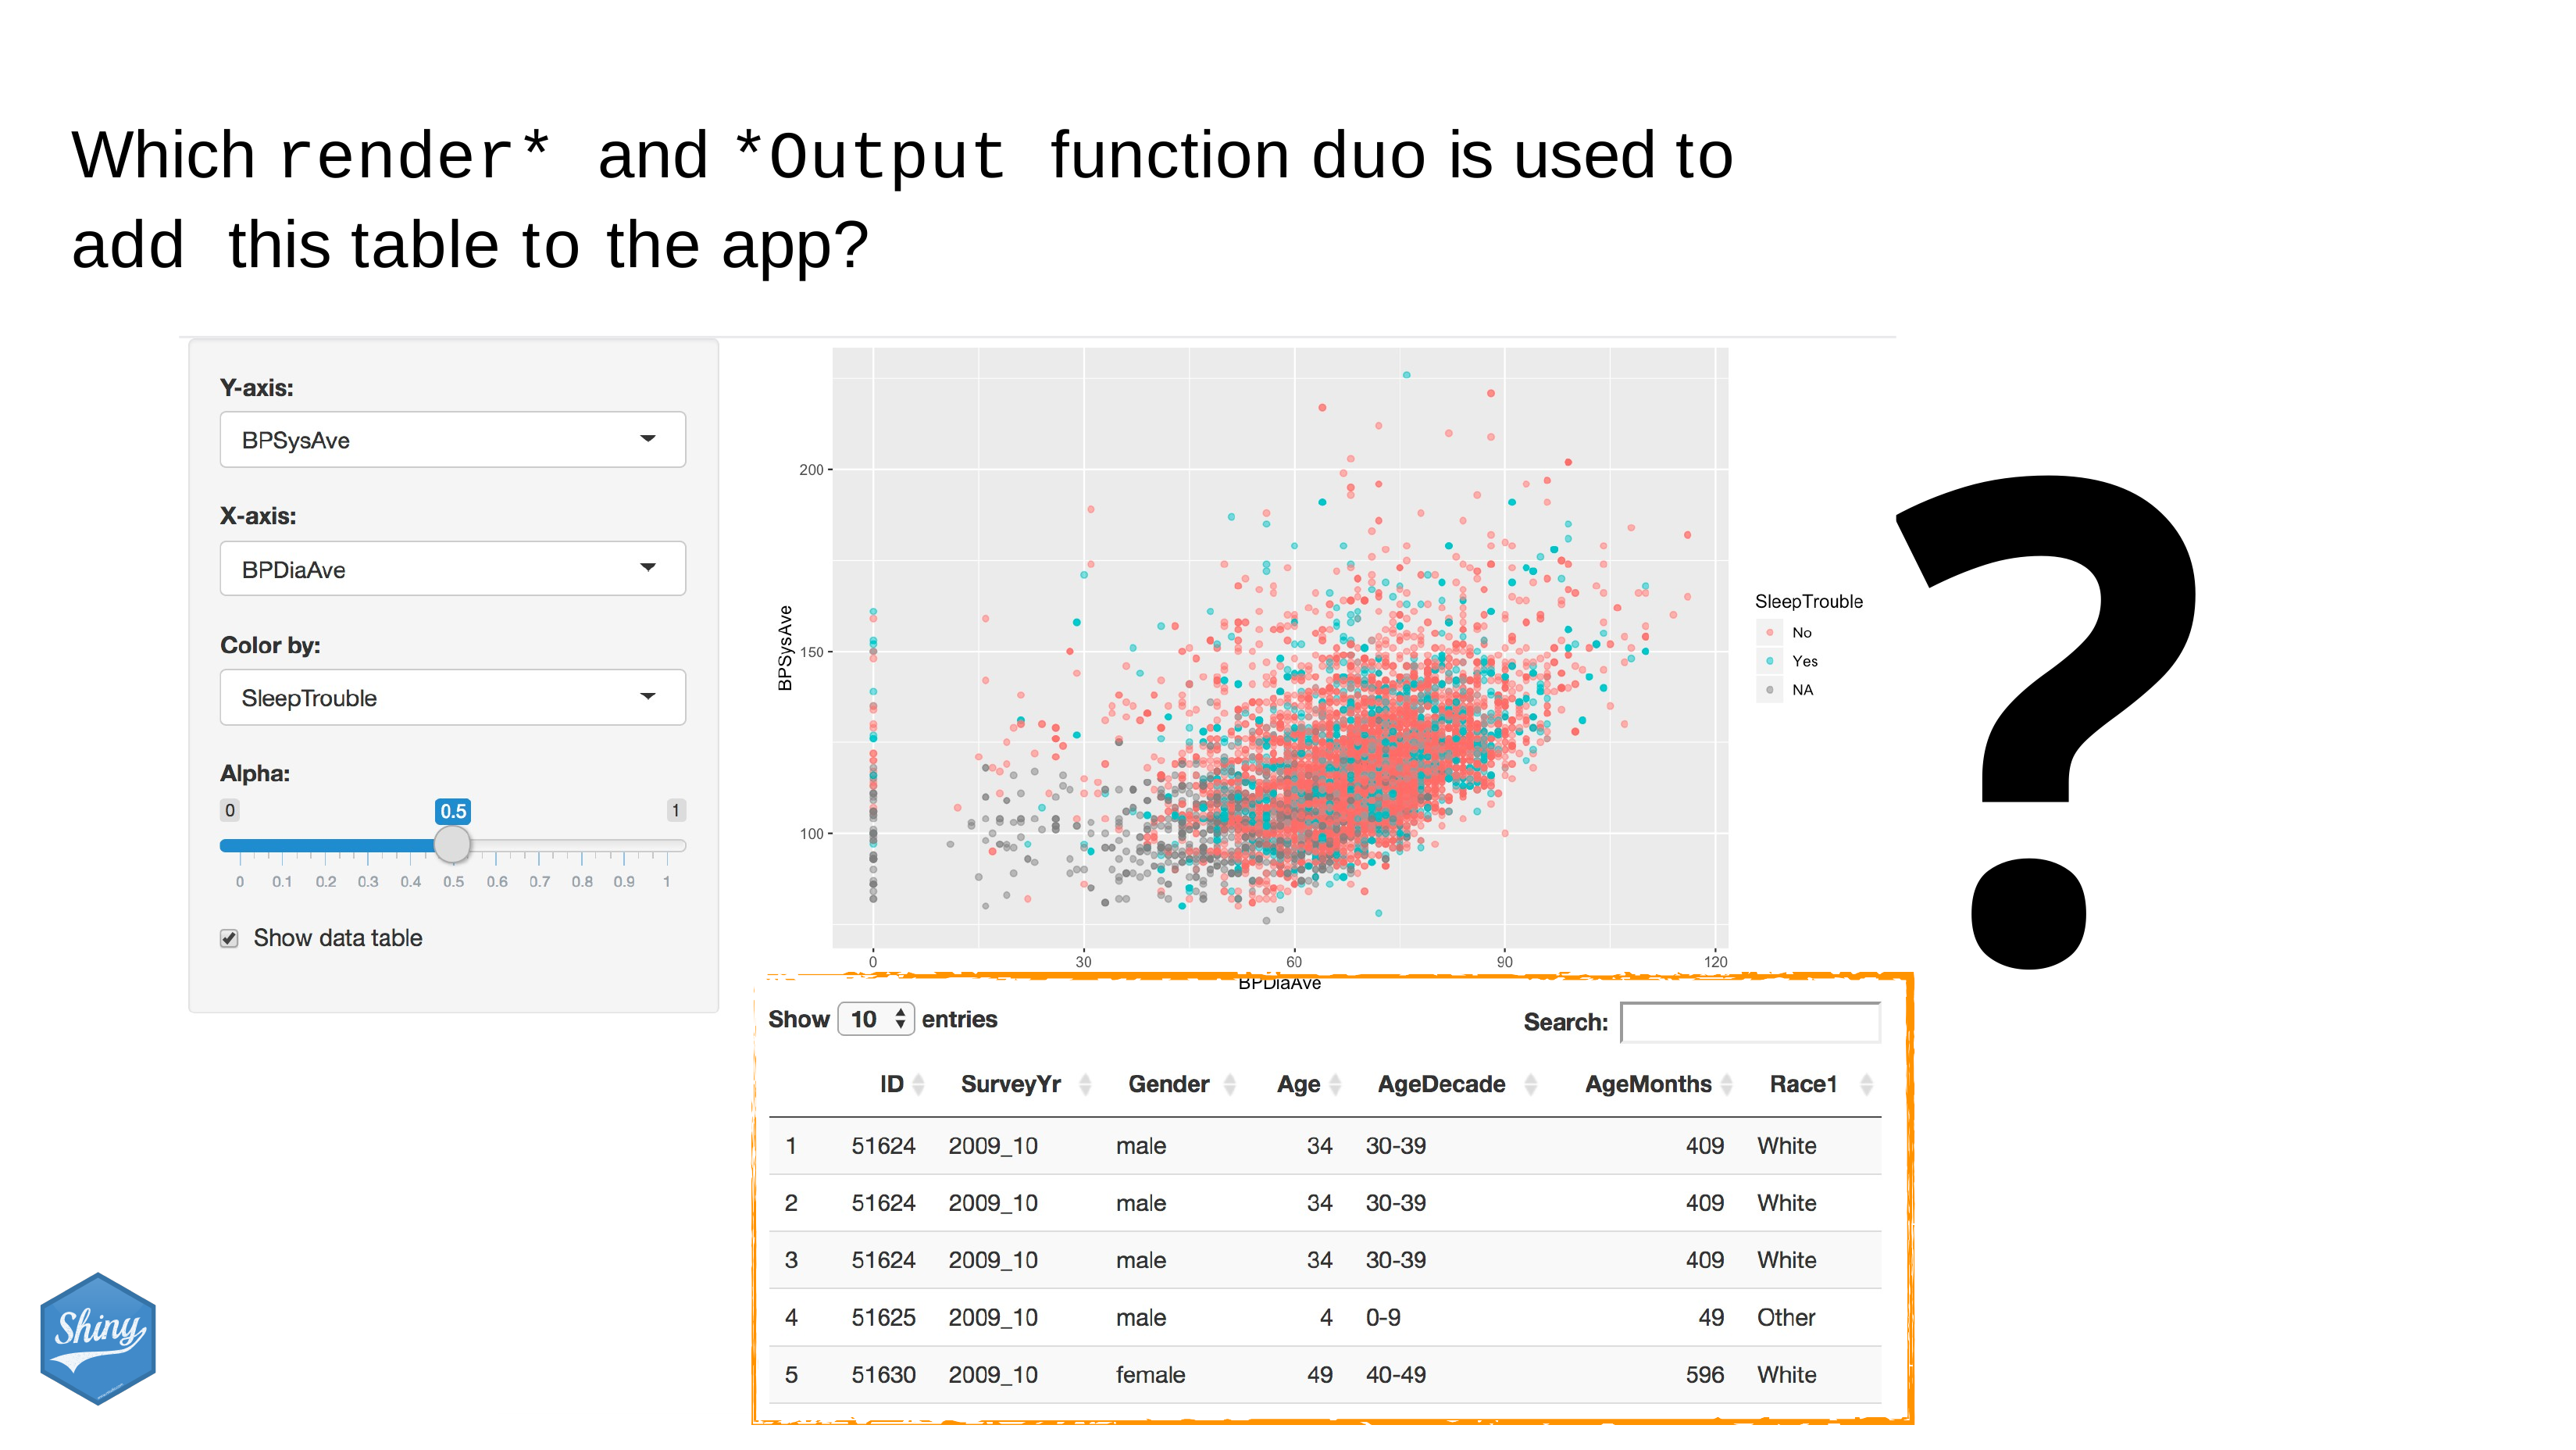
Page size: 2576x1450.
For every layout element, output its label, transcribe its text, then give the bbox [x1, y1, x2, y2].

text_box Which render* and *Output function duo is used to add this table to the app? [69, 98, 1832, 282]
text_box [179, 335, 1896, 1414]
text_box ? [1890, 288, 2220, 1096]
text_box [751, 972, 1915, 1425]
text_box [40, 1272, 156, 1406]
